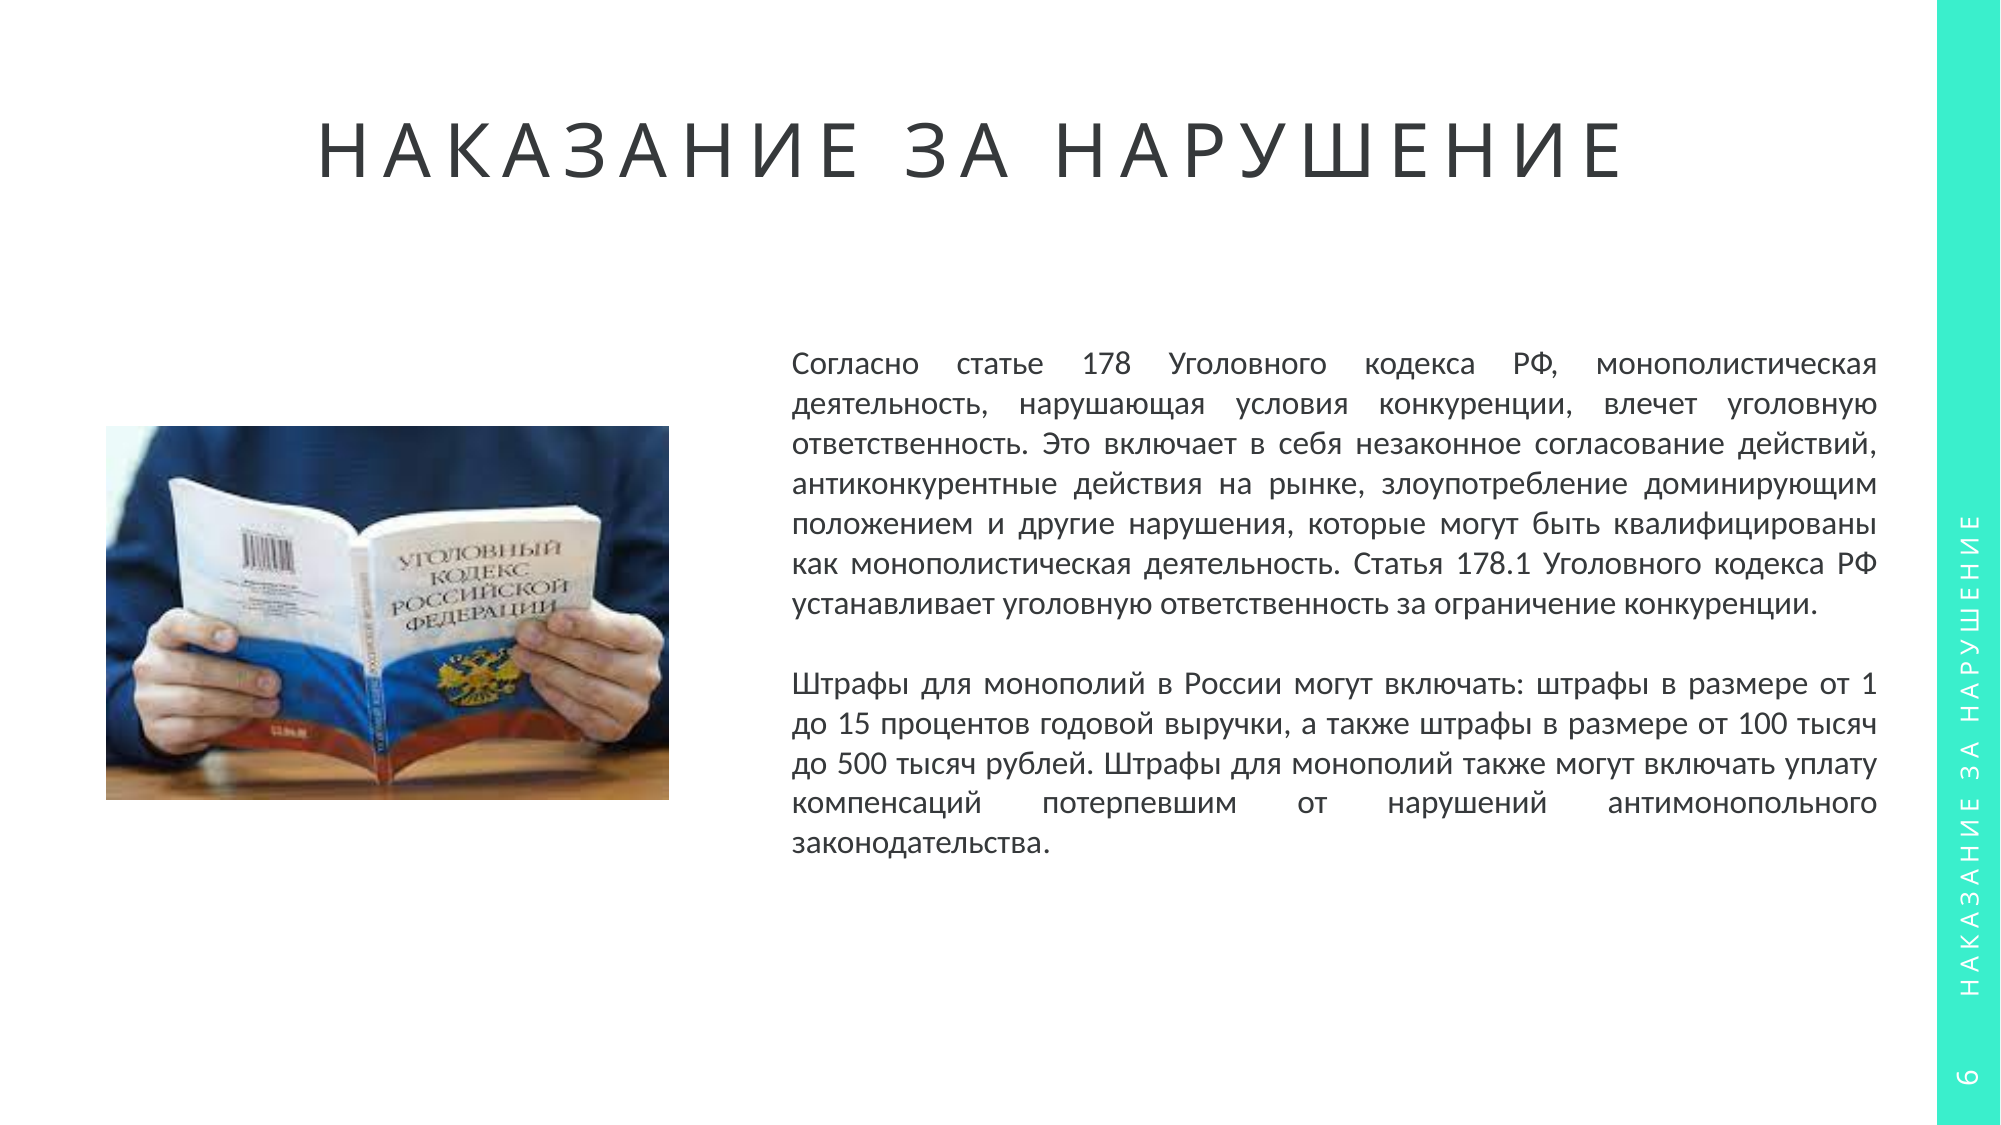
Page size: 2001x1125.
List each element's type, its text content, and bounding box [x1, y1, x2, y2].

footer Наказание за нарушение [1937, 0, 2000, 1032]
picture [106, 426, 669, 800]
title Наказание за нарушение [139, 56, 1800, 251]
slide_number 6 [1937, 1032, 2000, 1125]
text_box Согласно статье 178 Уголовного кодекса РФ, монополистическая деятельность, нарушающая условия конкуренции, влечет уголовную ответственность. Это включает в себя незаконное согласование действий, антиконкурентные действия на рынке, злоупотребление доминирующим положением и другие нарушения, которые могут быть квалифицированы как монополистическая деятельность. Статья 178.1 Уголовного кодекса РФ устанавливает уголовную ответственность за ограничение конкуренции. Штрафы для монополий в России могут включать: штрафы в размере от 1 до 15 процентов годовой выручки, а также штрафы в размере от 100 тысяч до 500 тысяч рублей. Штрафы для монополий также могут включать уплату компенсаций потерпевшим от нарушений антимонопольного законодательства. [777, 334, 1894, 868]
